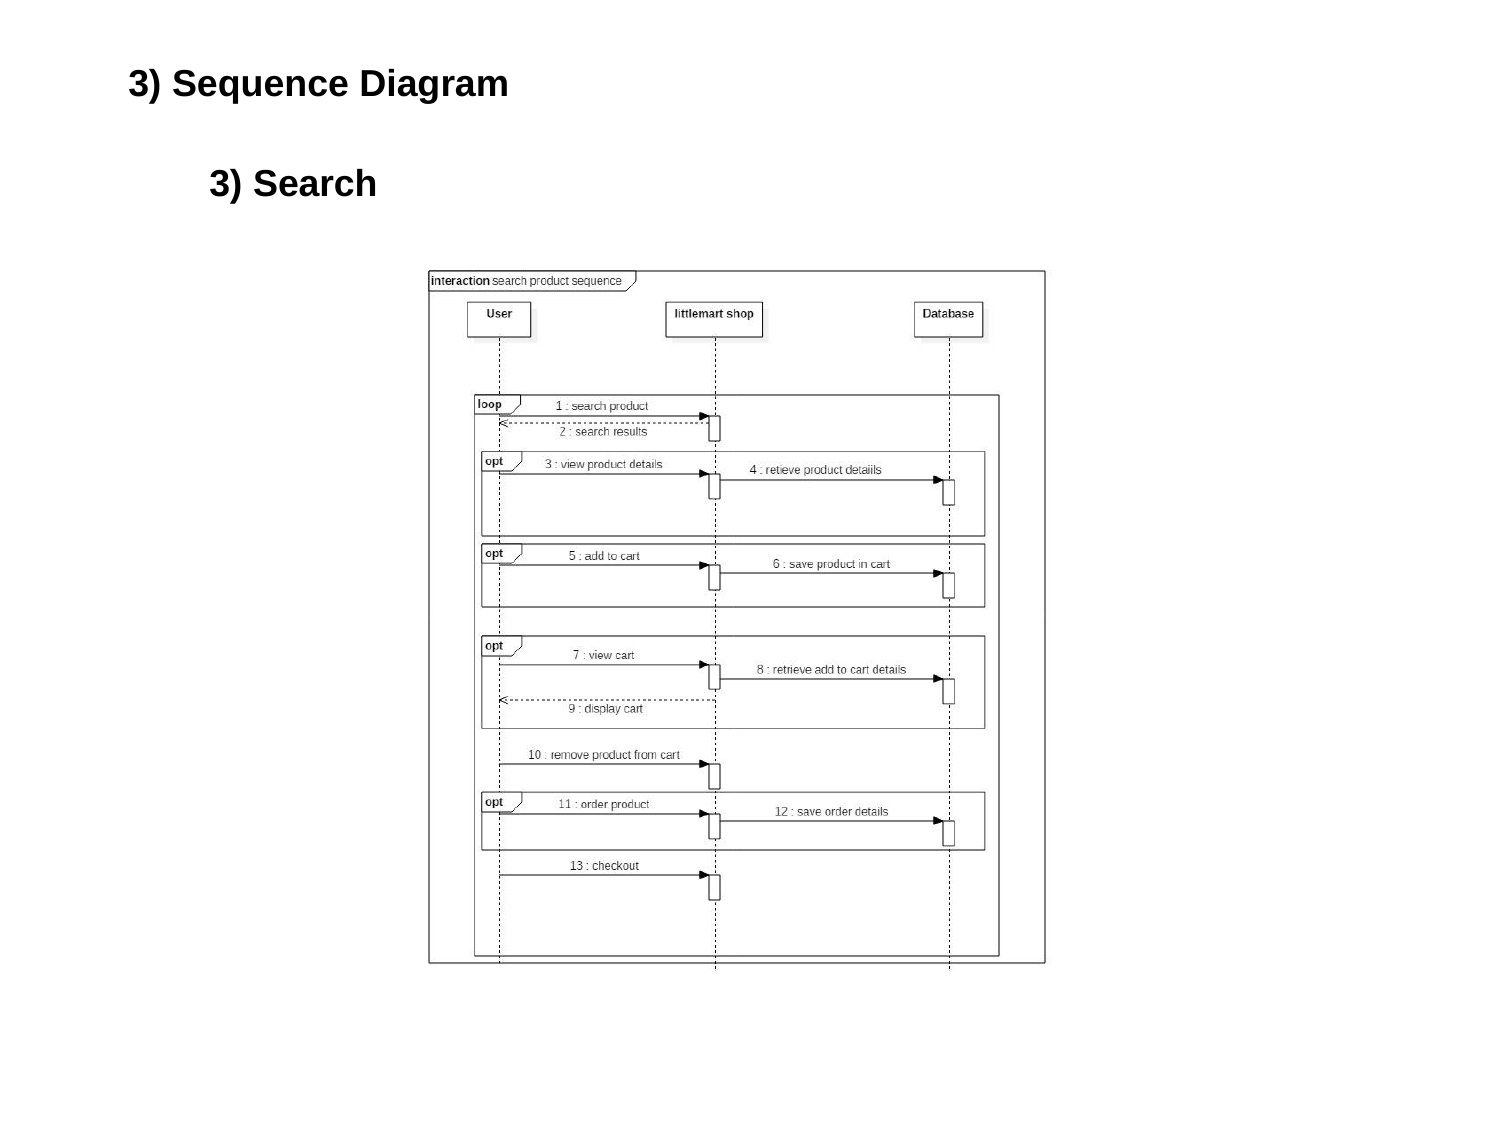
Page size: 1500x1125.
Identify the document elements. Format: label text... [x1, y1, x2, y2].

text_box 3) Sequence Diagram [37, 49, 600, 113]
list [419, 262, 1081, 1006]
text_box 3) Search [137, 149, 450, 213]
